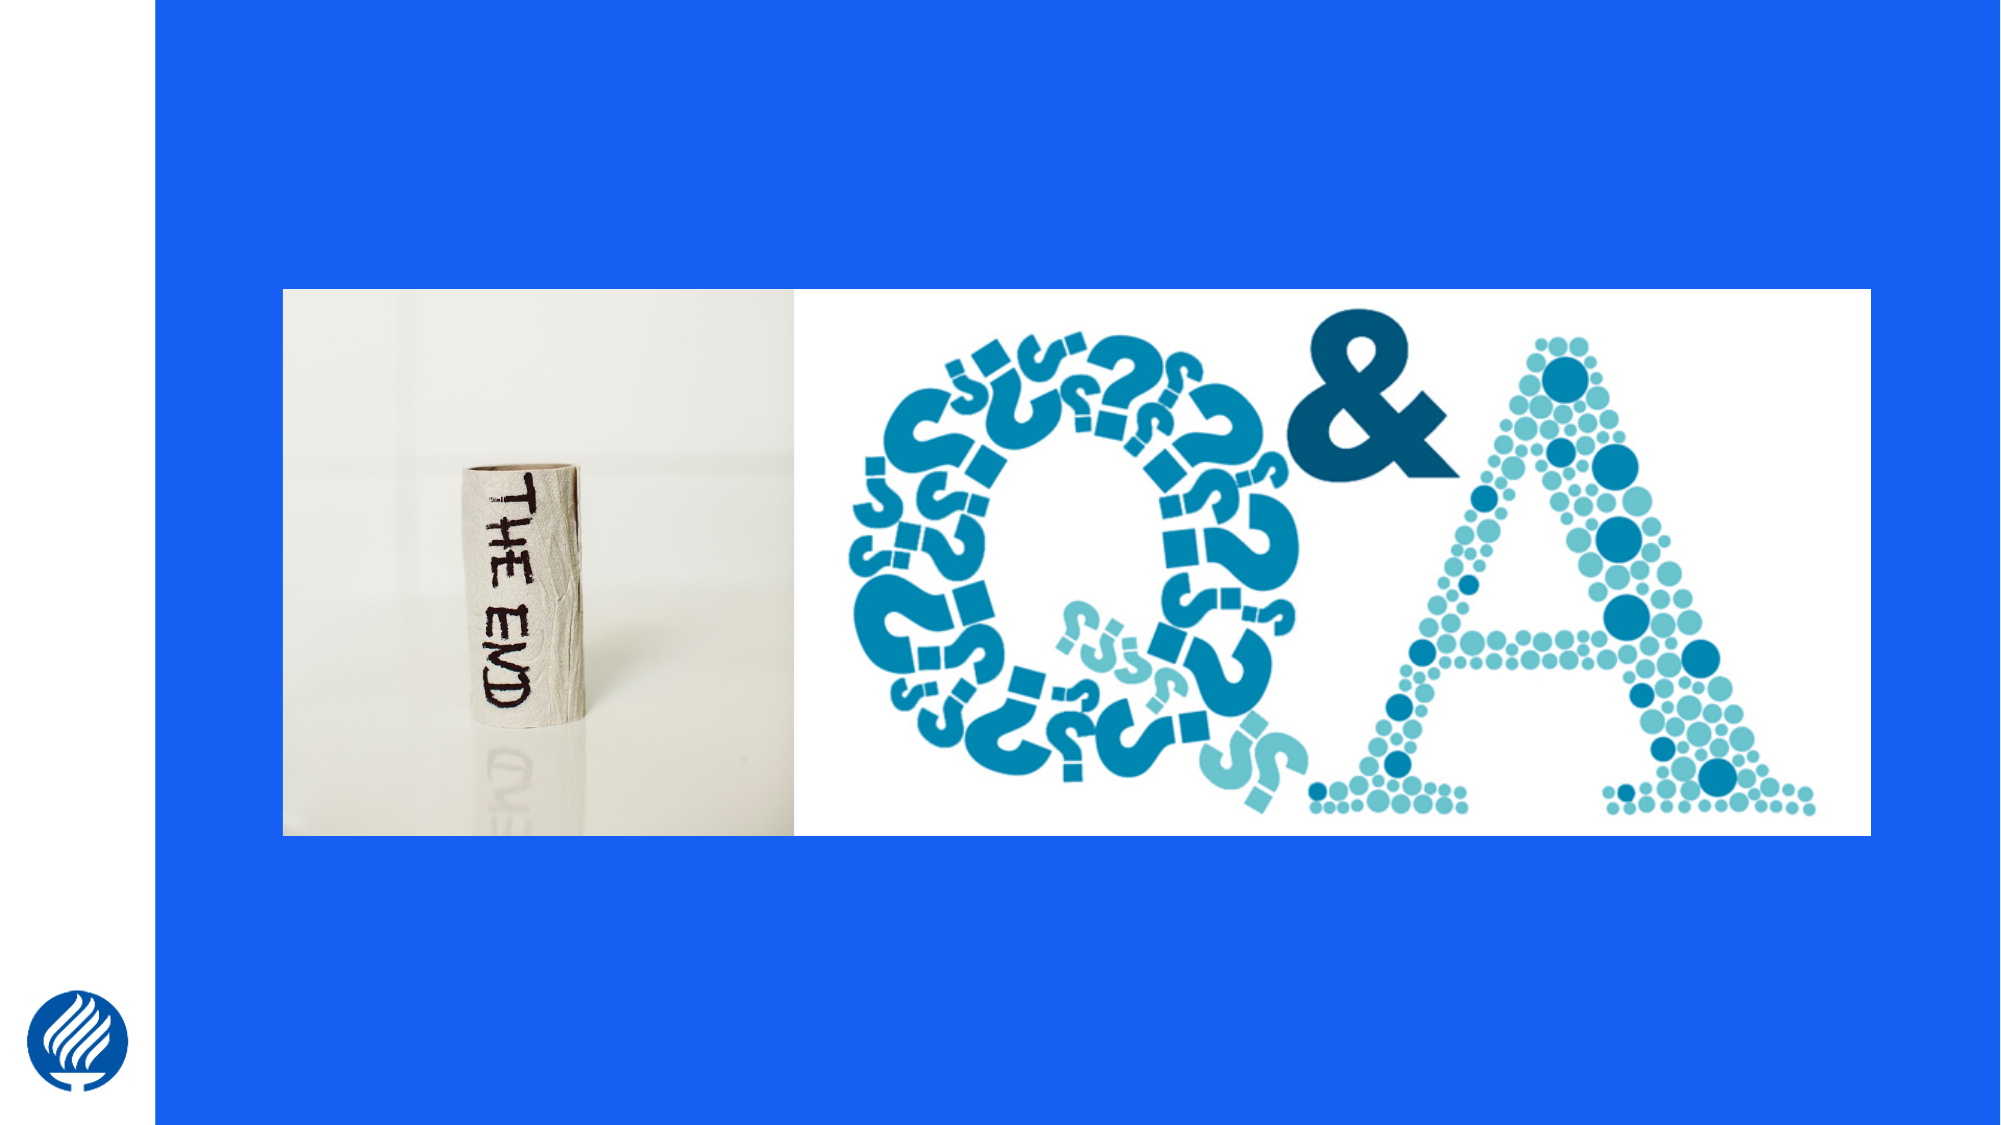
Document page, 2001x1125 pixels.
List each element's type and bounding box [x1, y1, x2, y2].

picture [0, 0, 2001, 1125]
text_box [282, 289, 1871, 836]
